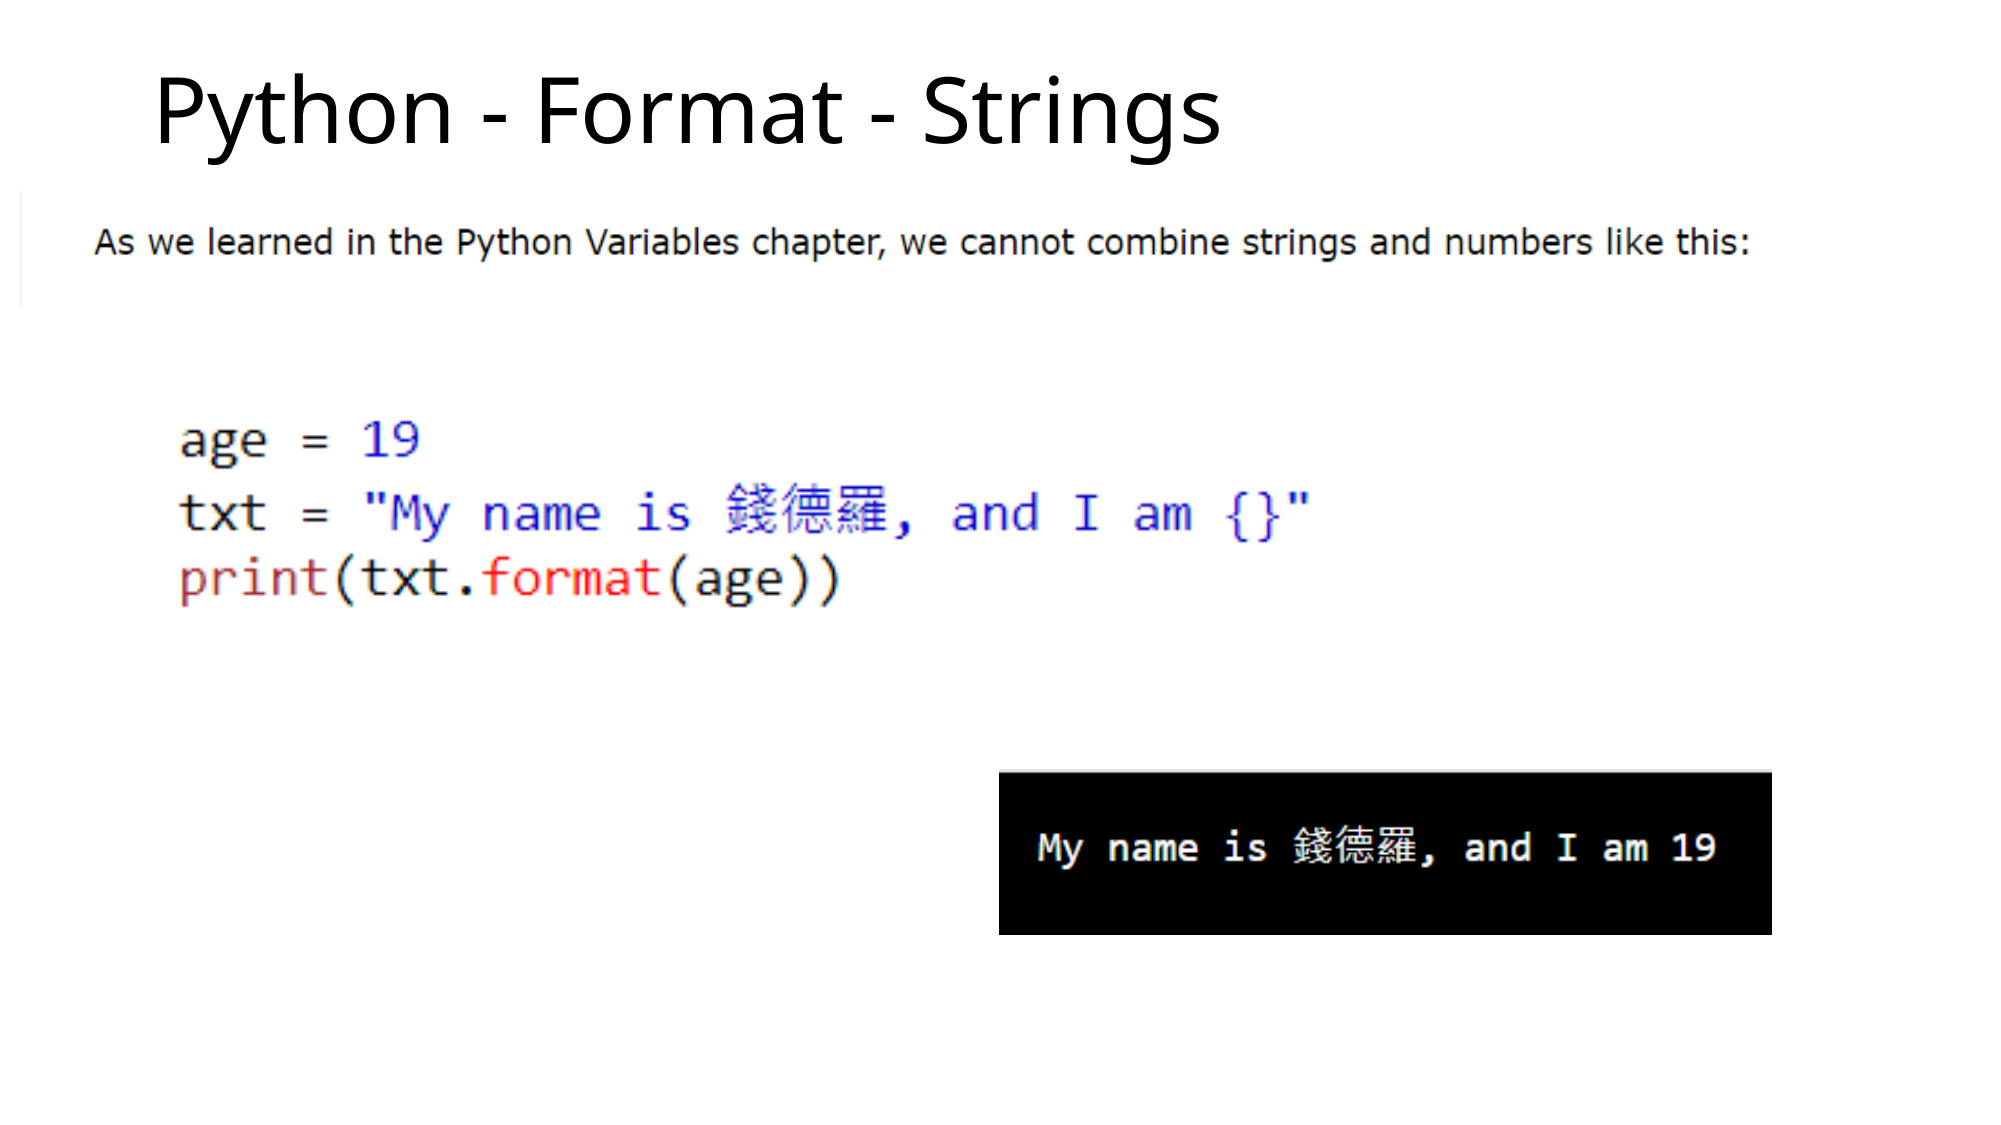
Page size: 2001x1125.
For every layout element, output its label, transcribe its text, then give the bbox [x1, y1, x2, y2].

picture [999, 769, 1772, 935]
title Python - Format - Strings [137, 59, 1863, 278]
picture [20, 191, 1801, 308]
picture [160, 378, 1368, 699]
